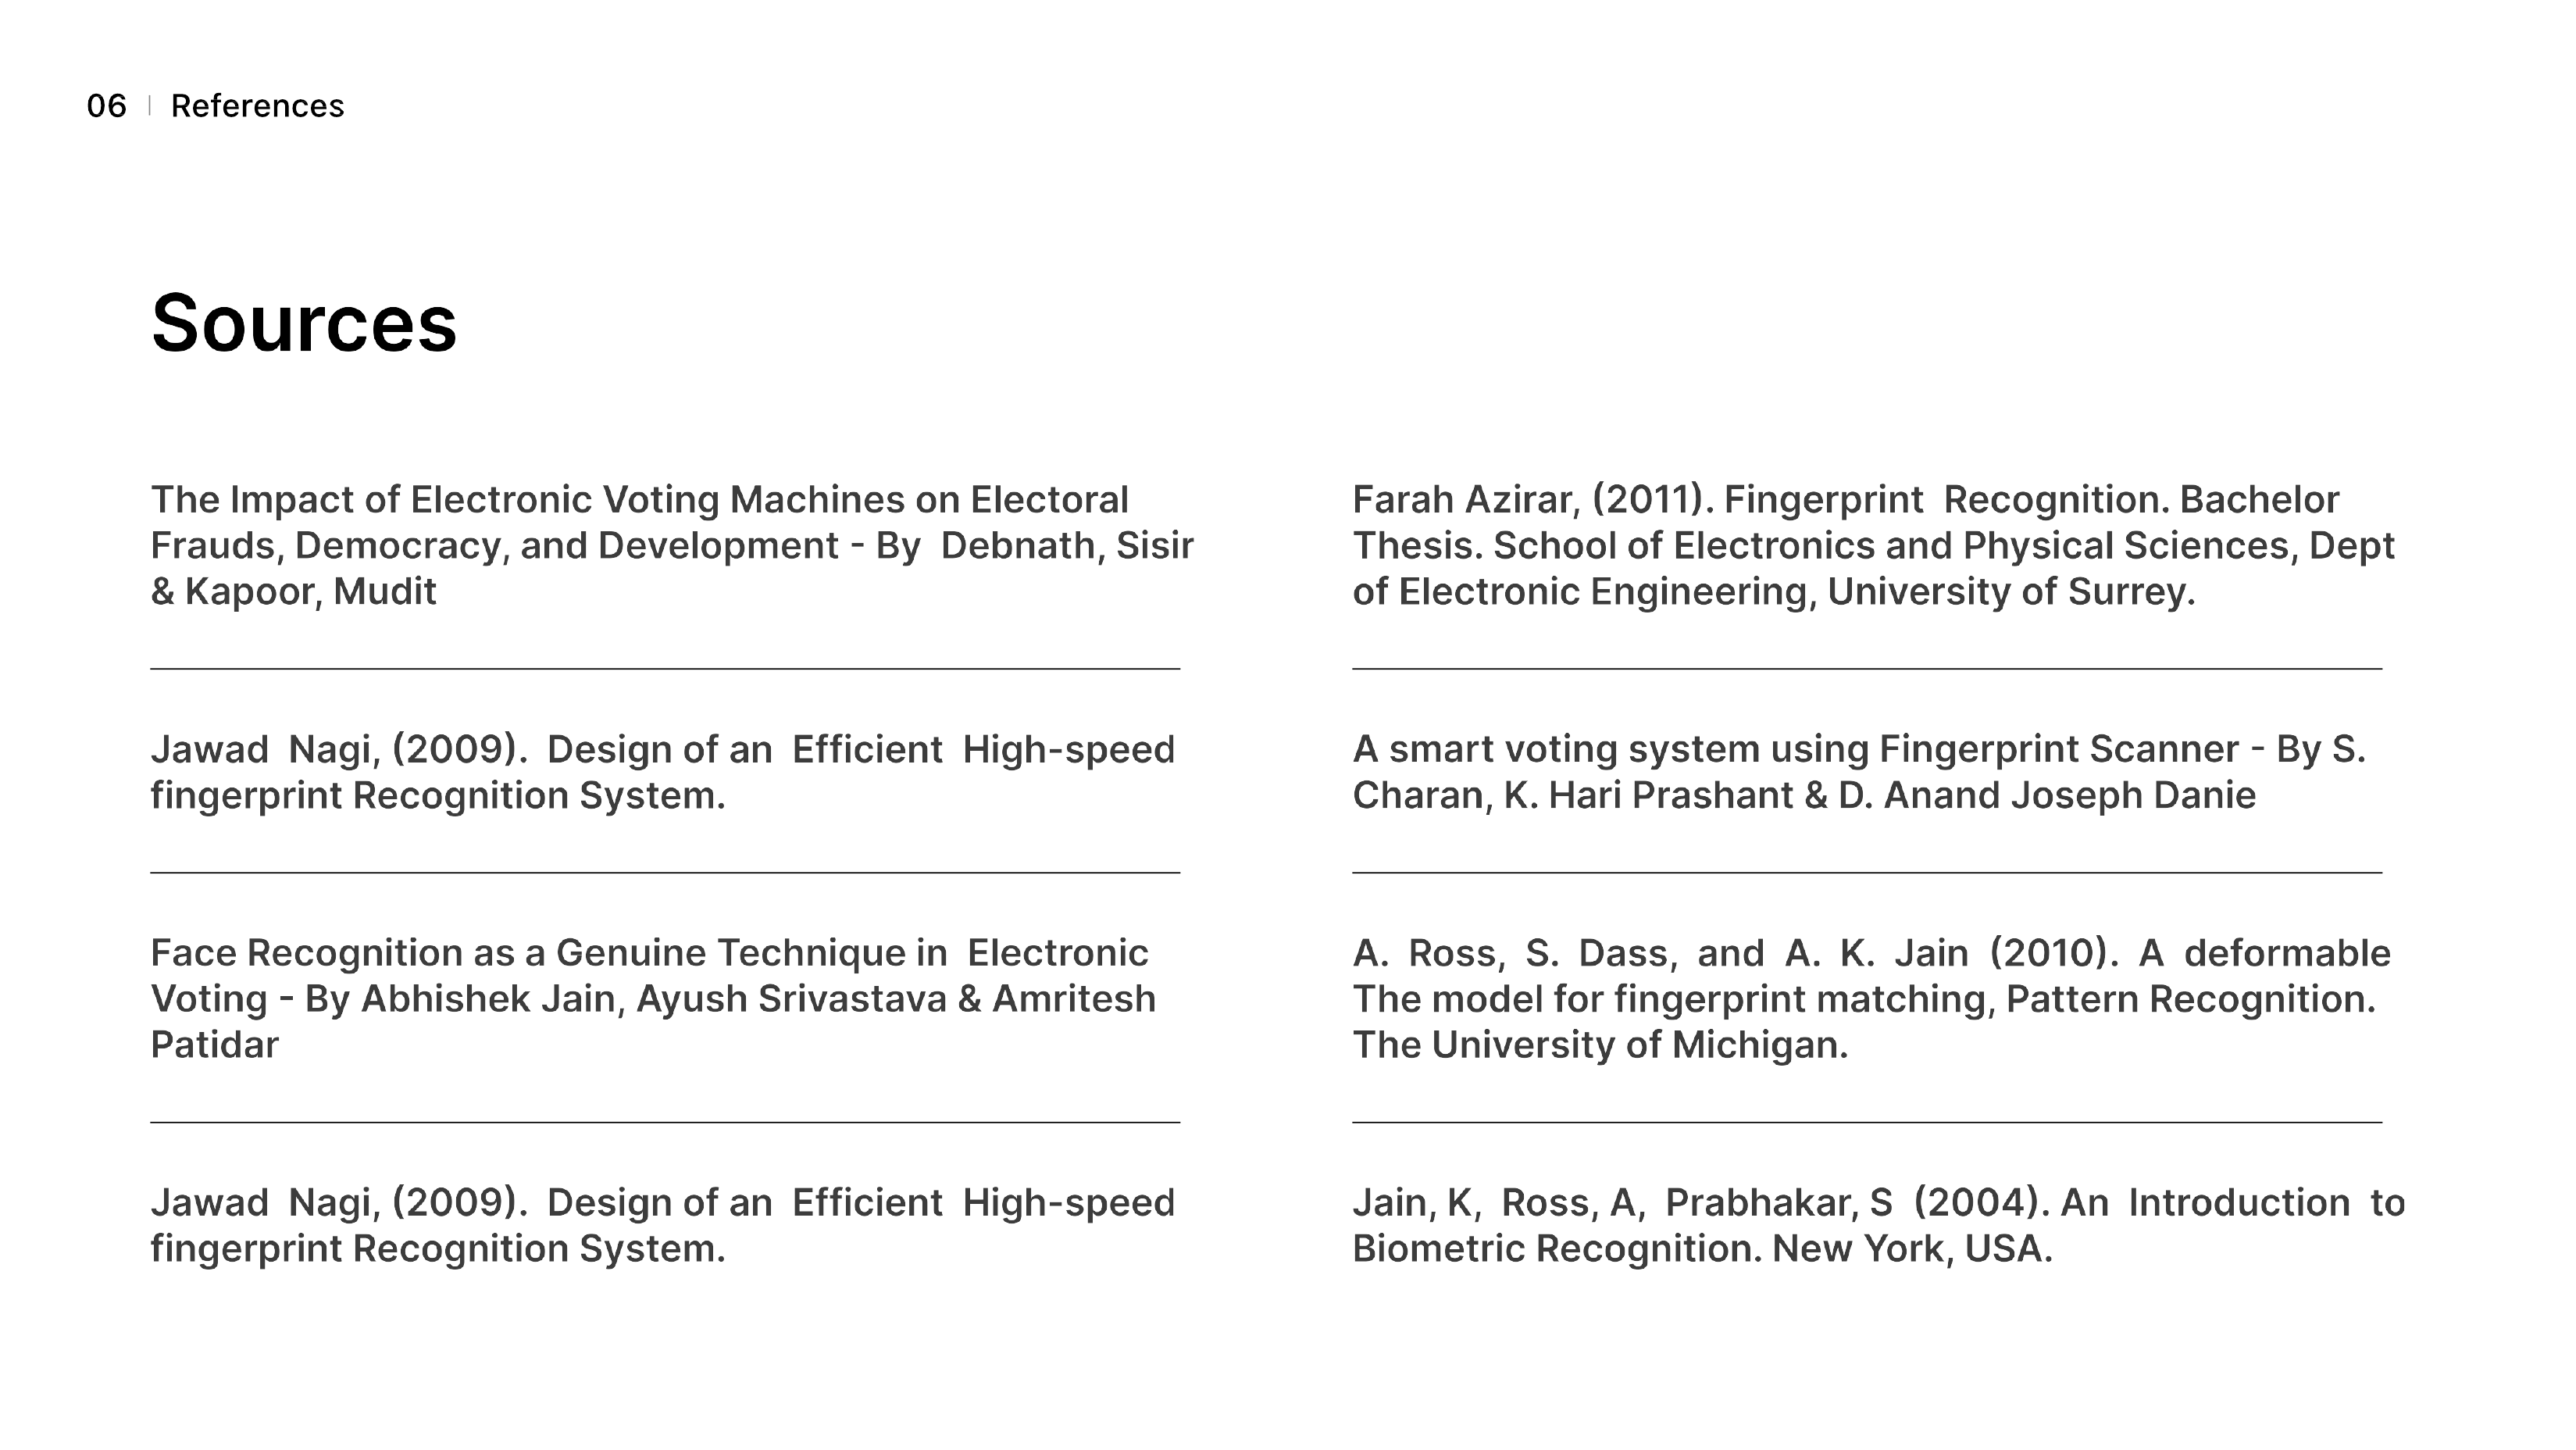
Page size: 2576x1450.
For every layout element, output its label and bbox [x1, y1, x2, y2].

text_box [292, 99, 309, 117]
text_box [152, 484, 1194, 612]
text_box [1353, 935, 2390, 1066]
text_box [242, 99, 253, 117]
text_box [211, 92, 222, 117]
text_box [173, 94, 191, 117]
text_box [193, 99, 209, 117]
text_box [87, 93, 105, 118]
text_box [273, 99, 289, 117]
text_box [223, 99, 239, 117]
text_box [151, 731, 1174, 816]
text_box [1354, 481, 2395, 612]
text_box [151, 1184, 1174, 1270]
text_box [311, 99, 326, 117]
text_box [254, 99, 270, 117]
text_box [1353, 733, 2364, 816]
text_box [1353, 1184, 2405, 1270]
text_box [153, 292, 455, 352]
text_box [109, 93, 126, 118]
text_box [330, 99, 344, 117]
text_box [151, 938, 1154, 1058]
